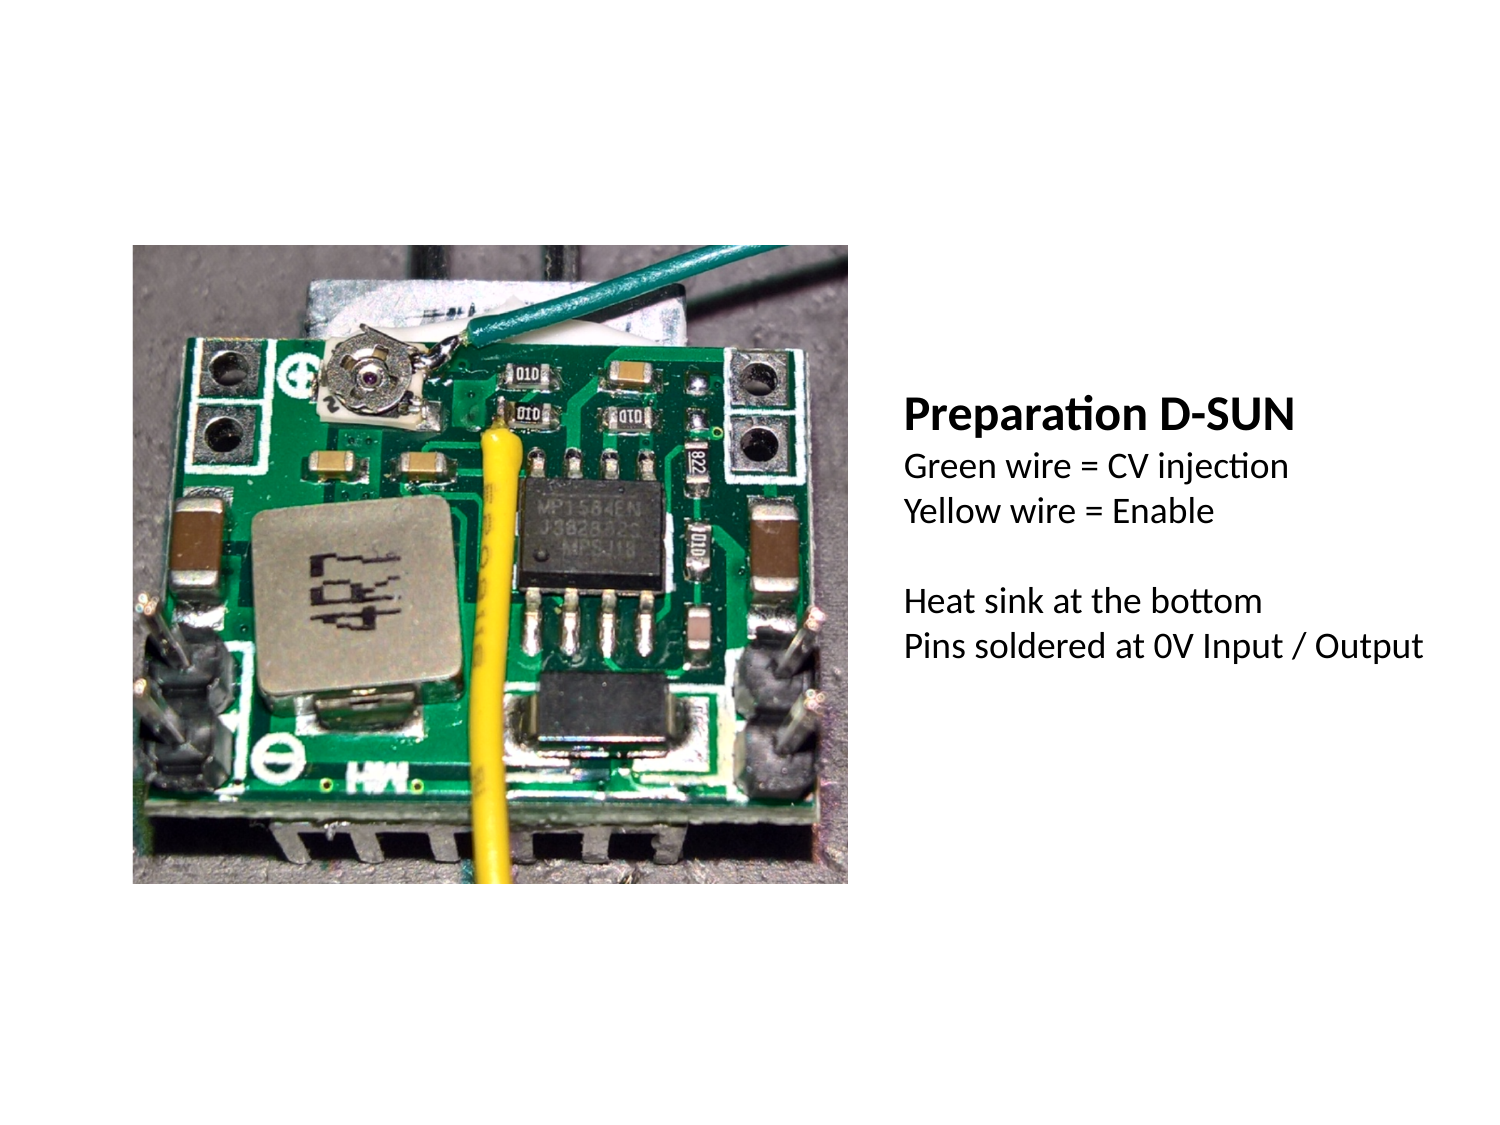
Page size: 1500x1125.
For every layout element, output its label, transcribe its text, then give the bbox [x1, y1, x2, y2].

picture [133, 206, 848, 922]
text_box Preparation D-SUN Green wire = CV injection Yellow wire = Enable Heat sink at the bottom Pins soldered at 0V Input / Output [888, 373, 1440, 719]
